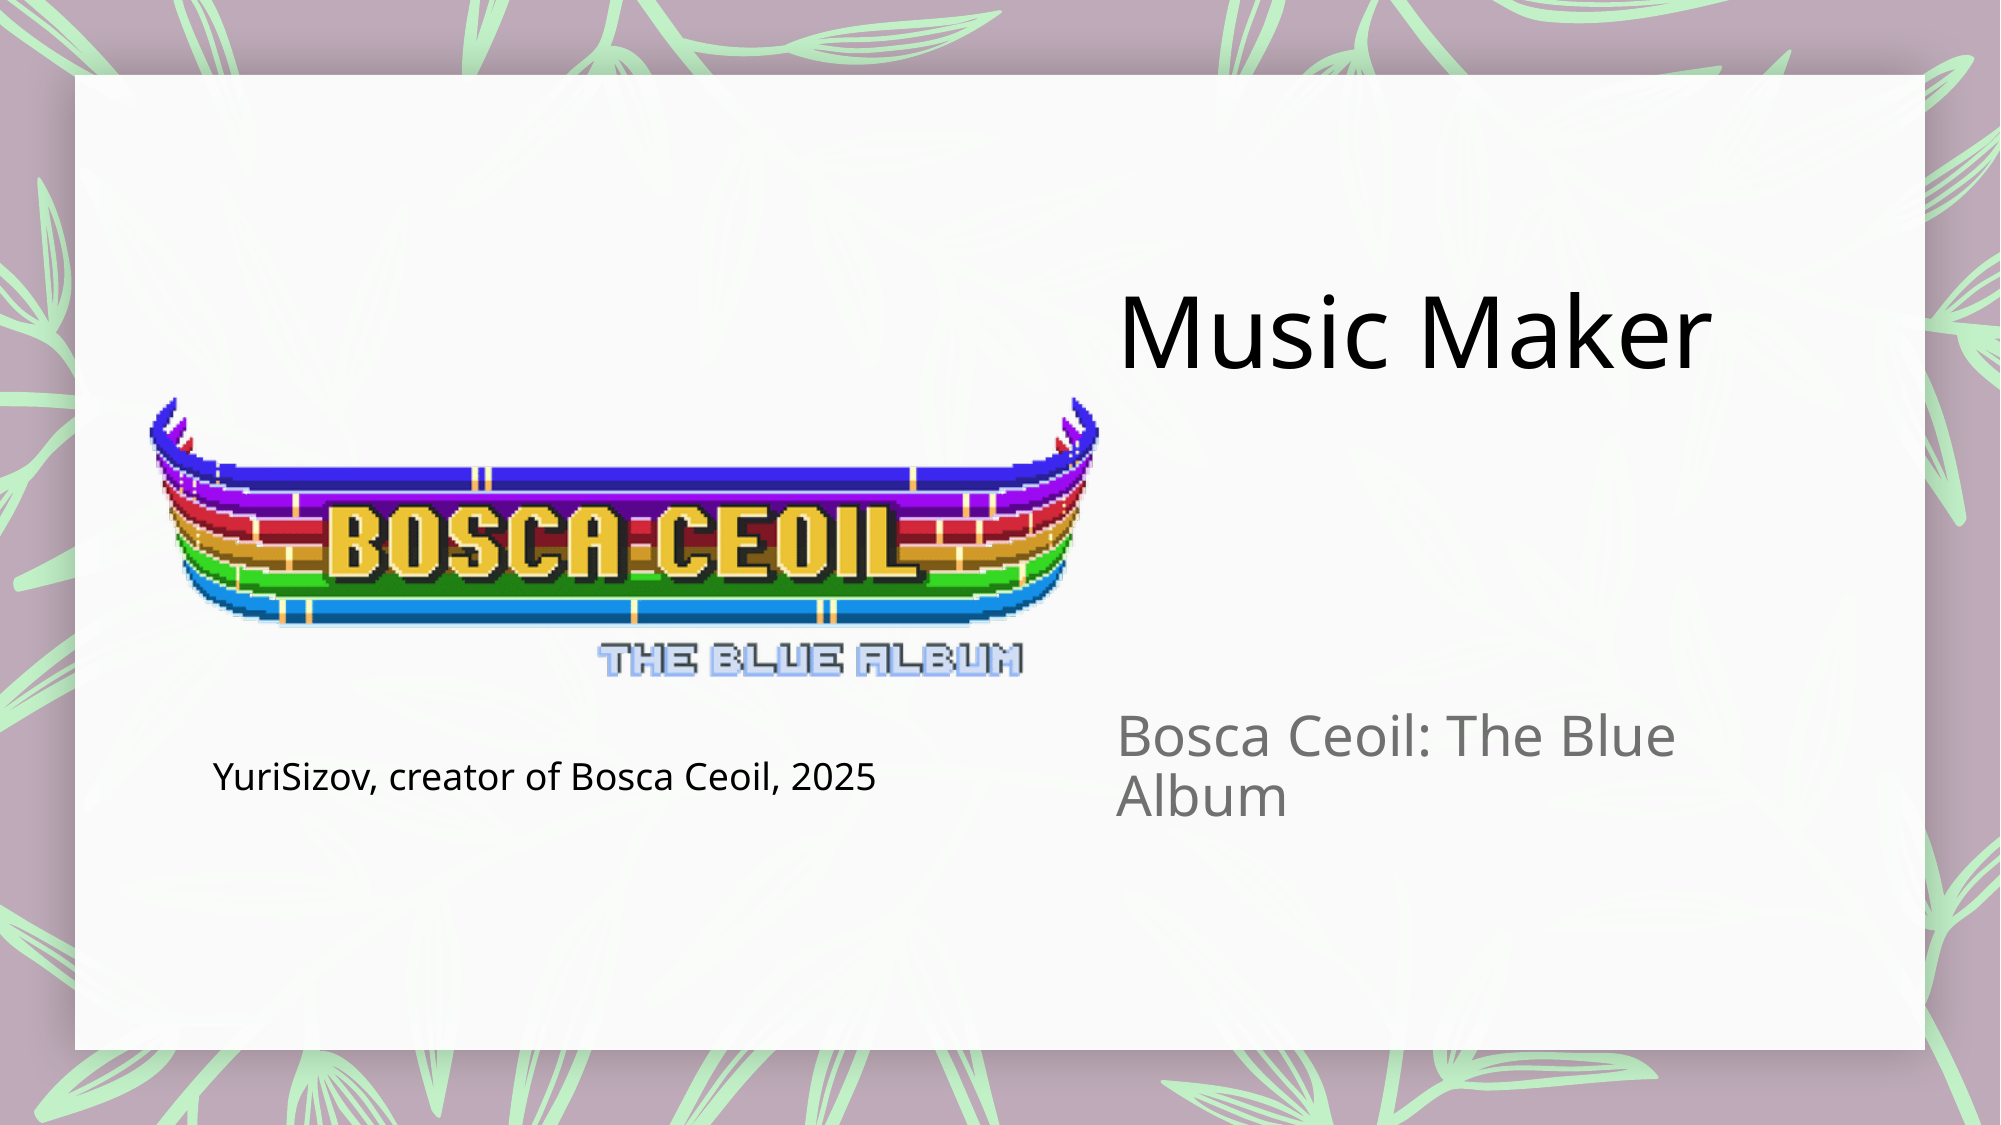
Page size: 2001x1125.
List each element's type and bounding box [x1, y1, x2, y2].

list [66, 380, 1182, 701]
text_box [0, 0, 2000, 1125]
